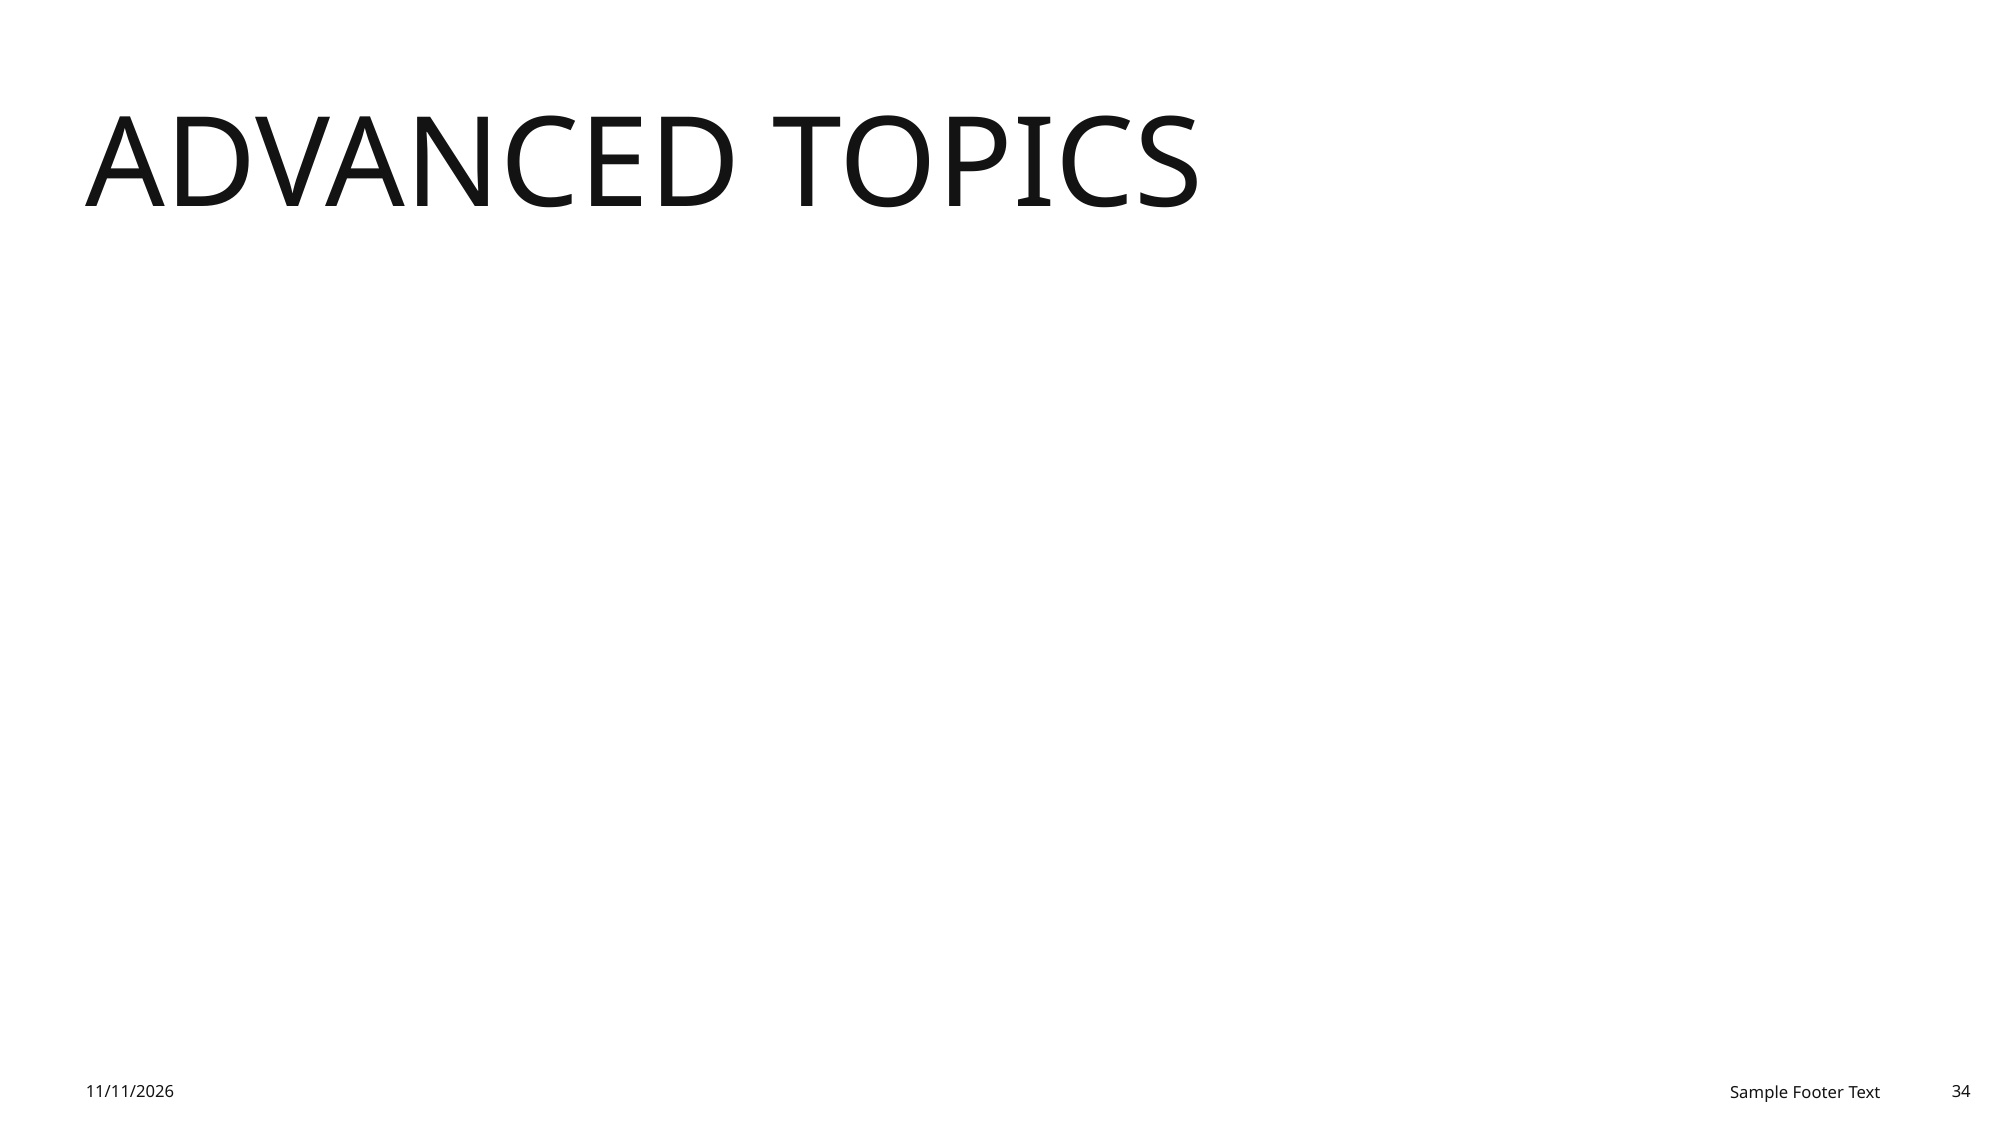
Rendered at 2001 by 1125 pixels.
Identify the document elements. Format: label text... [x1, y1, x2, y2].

slide_number 34 [1910, 1064, 1986, 1120]
title Advanced Topics [70, 90, 1369, 749]
footer Sample Footer Text [1458, 1064, 1896, 1120]
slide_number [70, 1064, 537, 1120]
